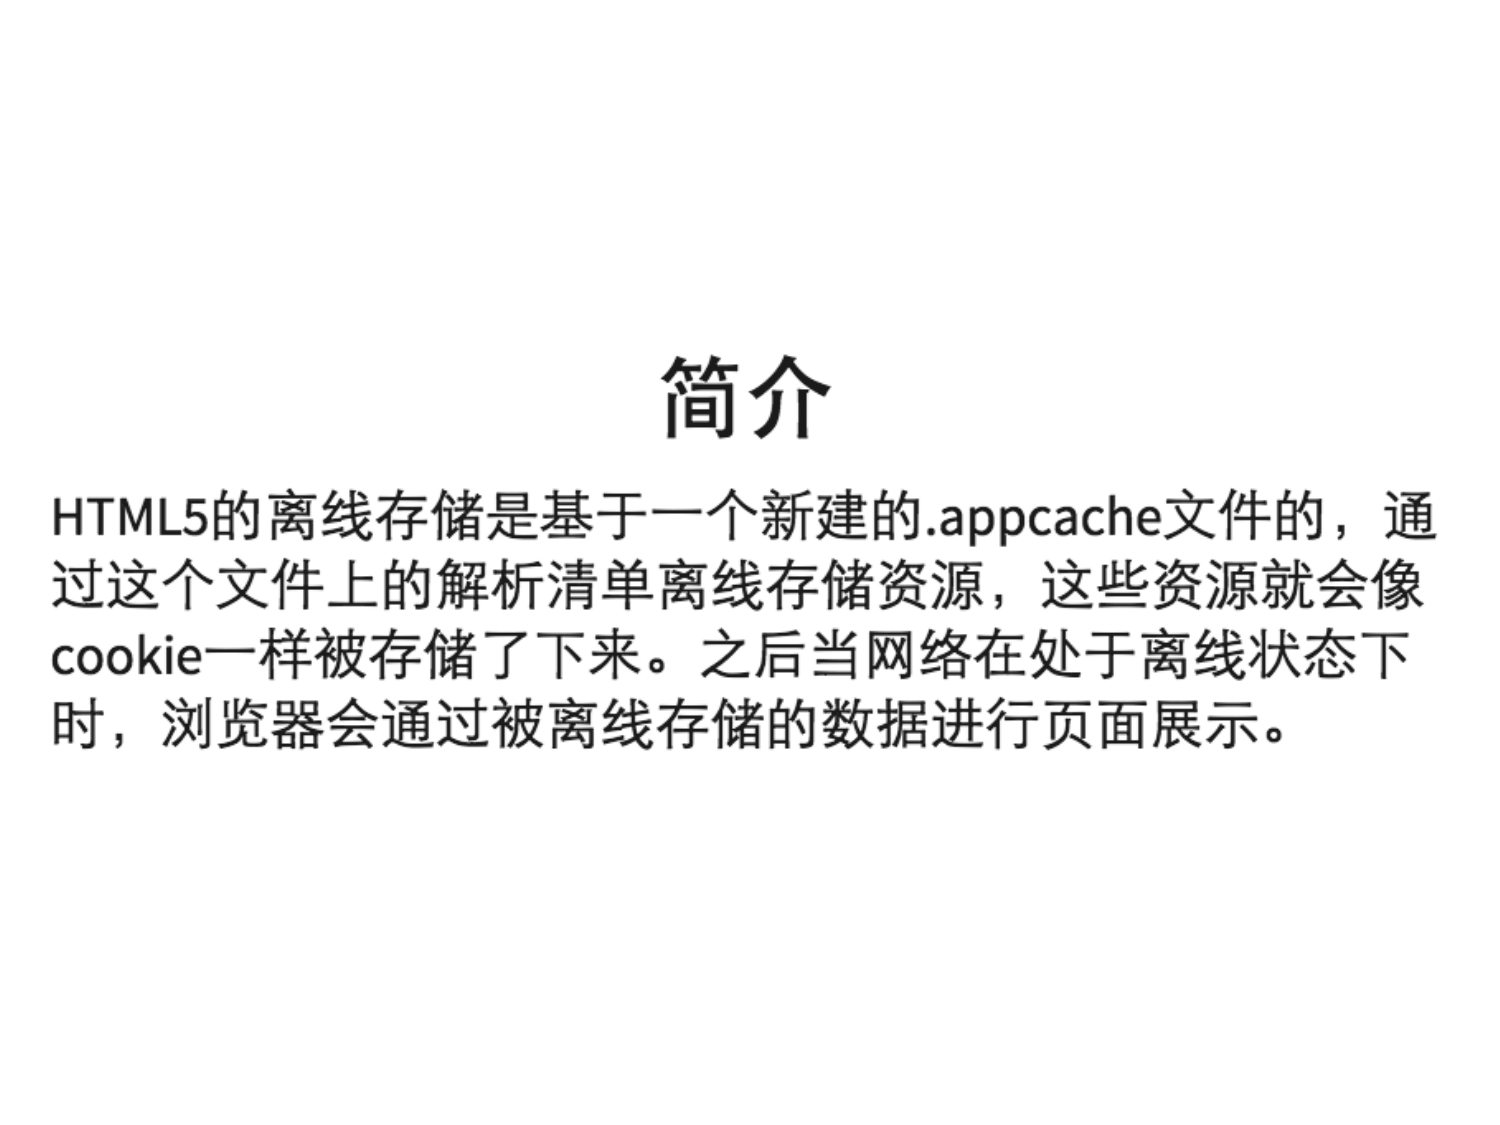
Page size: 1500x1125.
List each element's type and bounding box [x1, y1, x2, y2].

picture [0, 297, 1500, 825]
